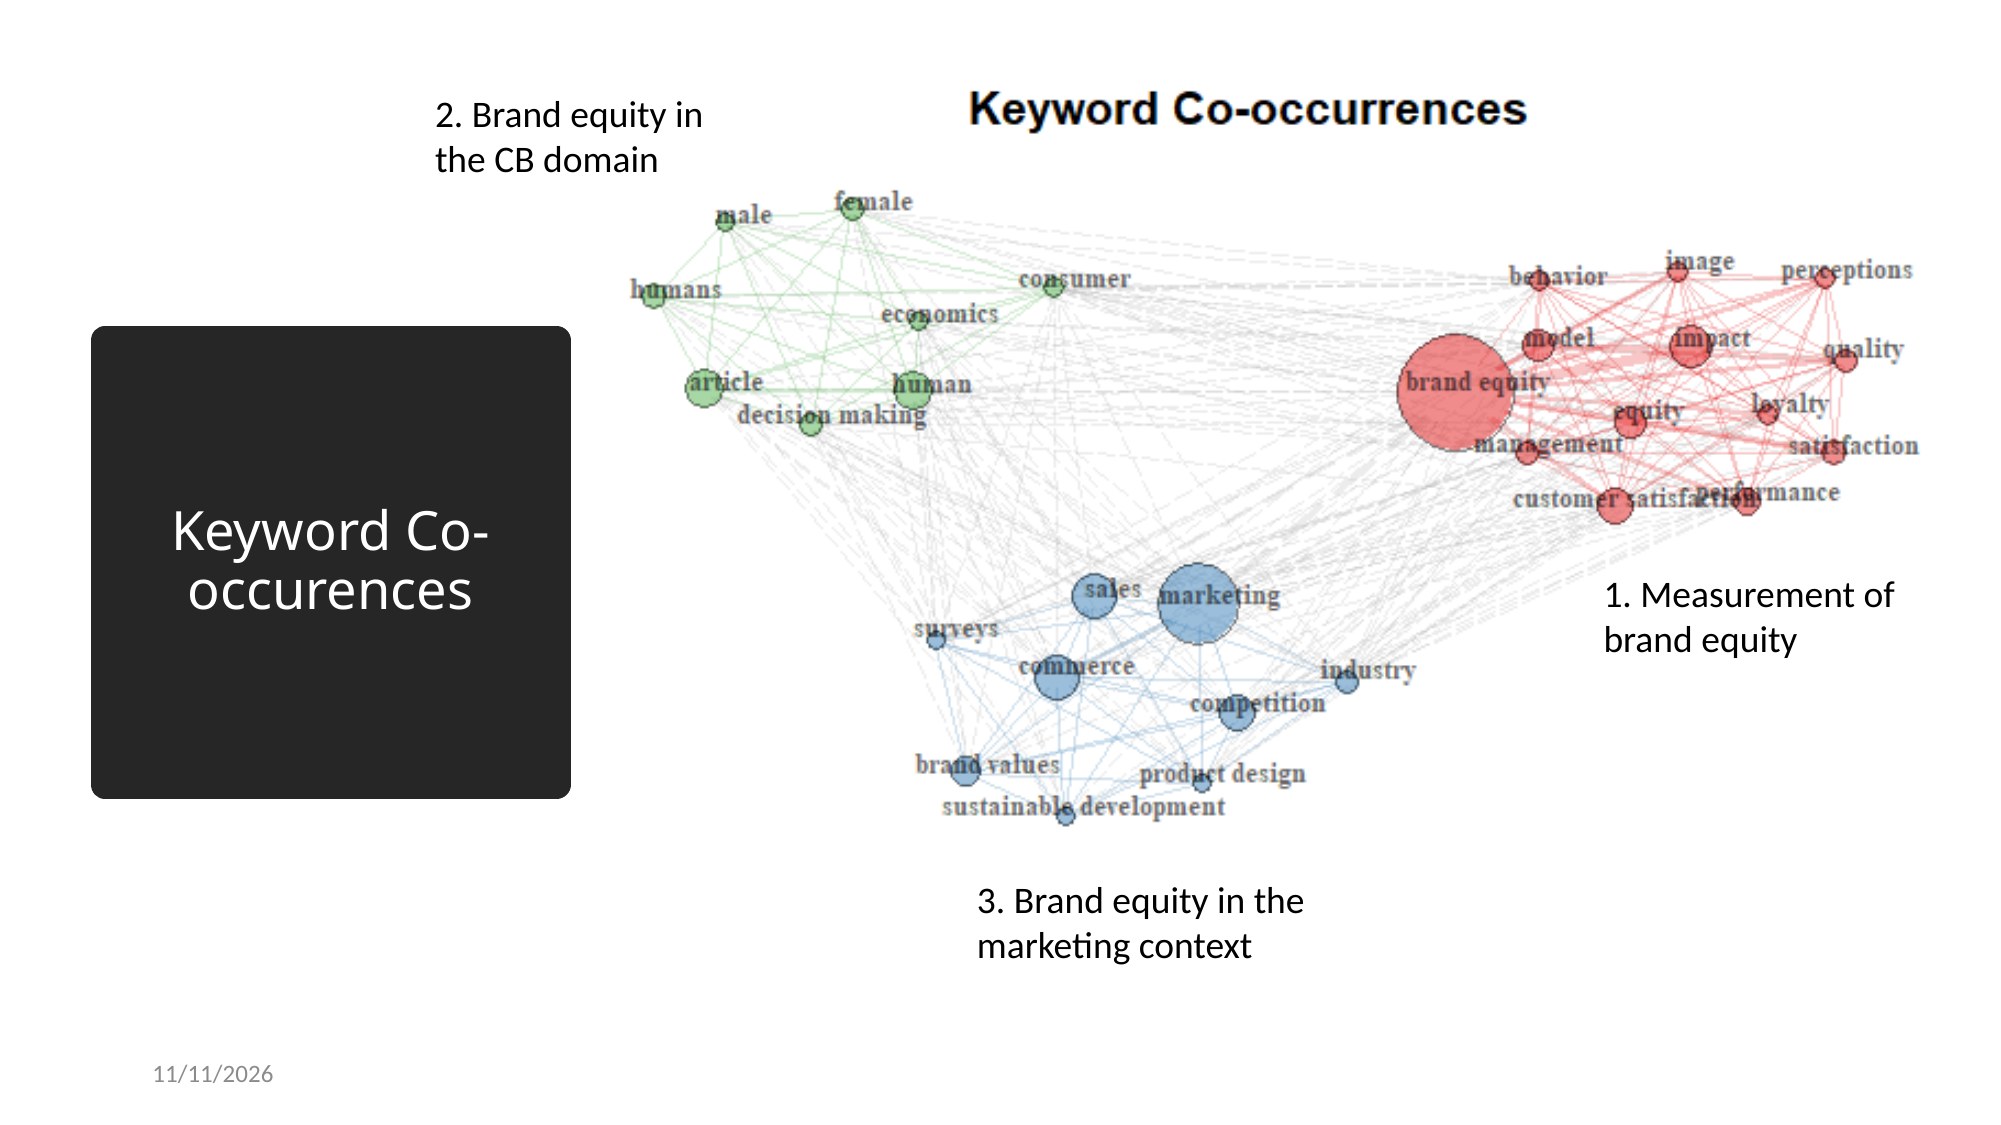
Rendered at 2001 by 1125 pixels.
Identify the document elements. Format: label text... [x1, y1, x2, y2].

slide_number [137, 1042, 360, 1103]
picture [360, 59, 2000, 1104]
title Keyword Co-occurences [105, 340, 360, 785]
